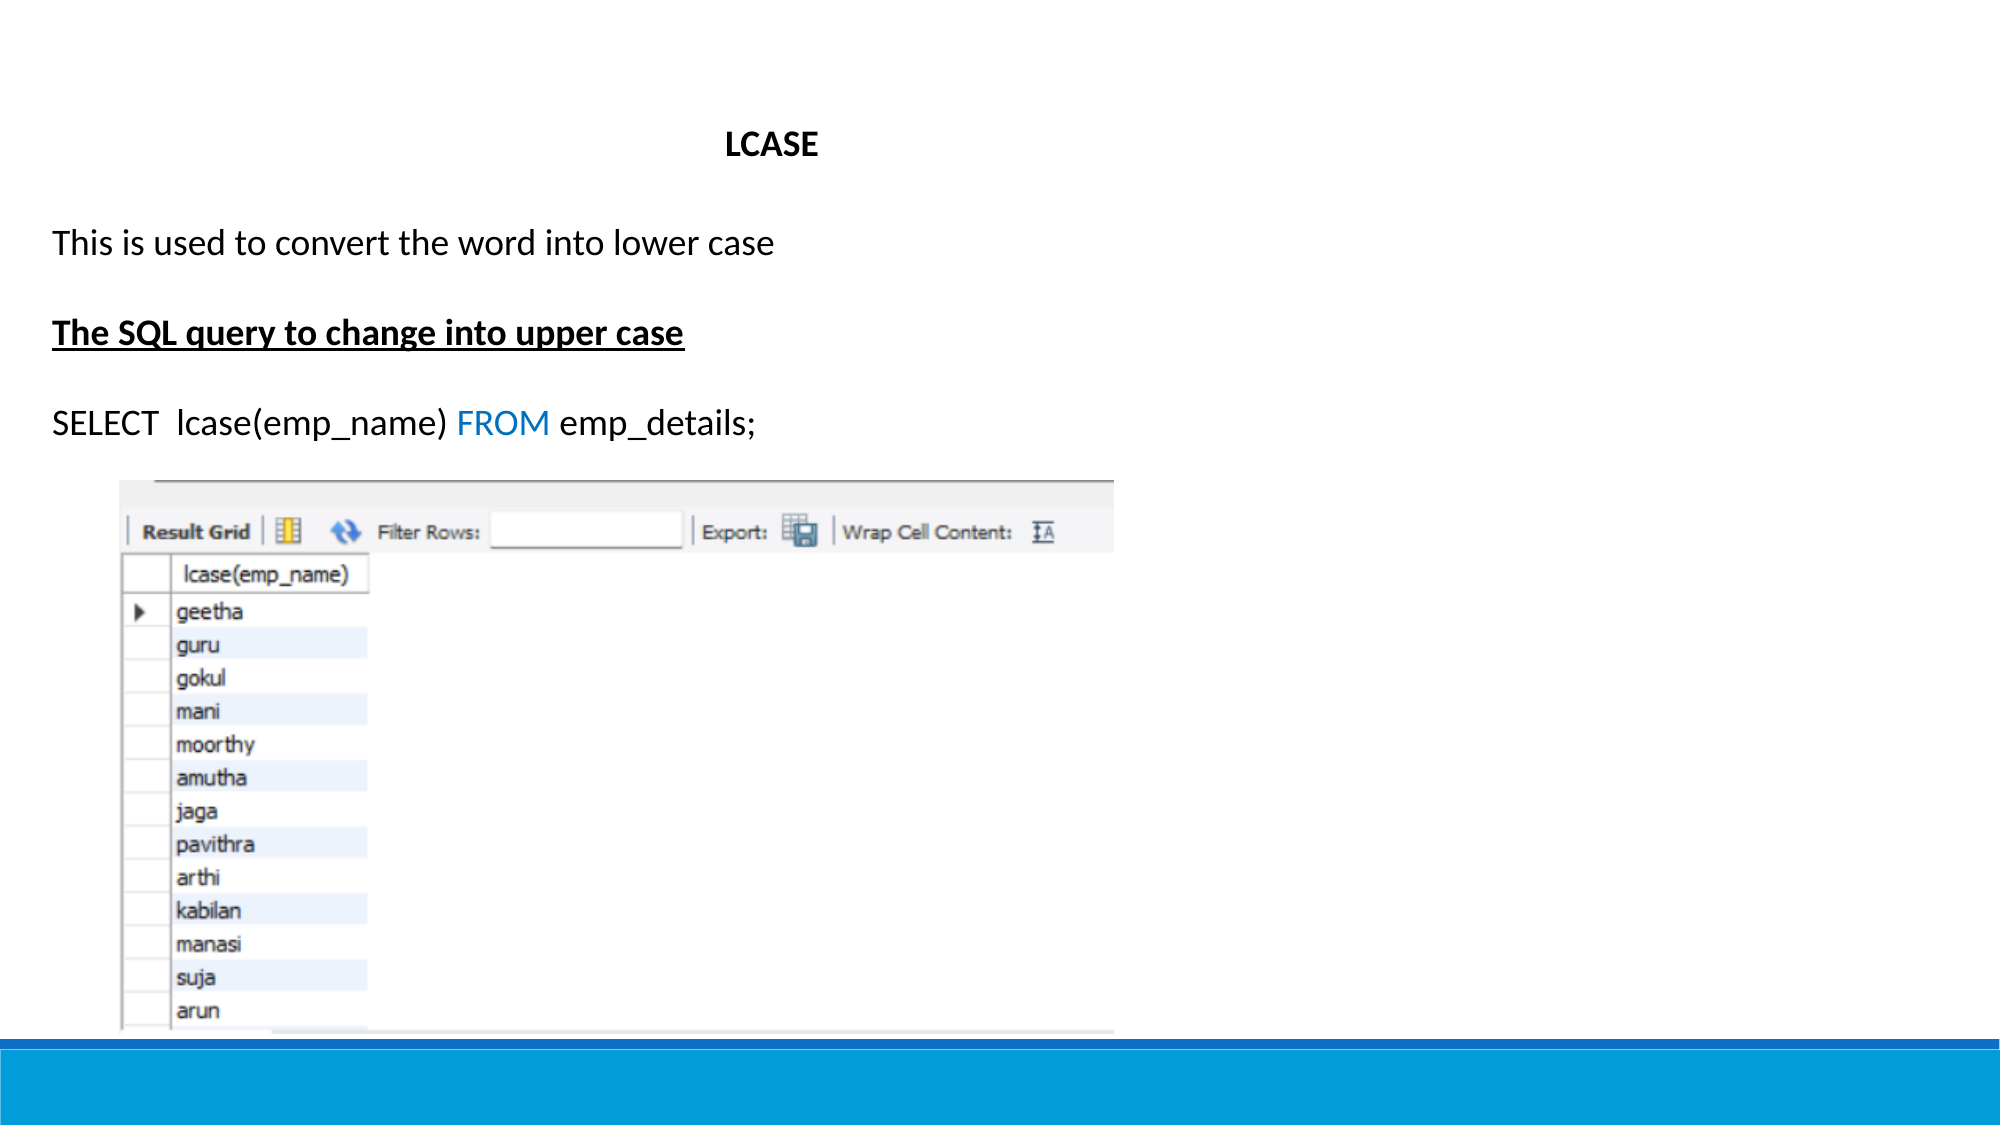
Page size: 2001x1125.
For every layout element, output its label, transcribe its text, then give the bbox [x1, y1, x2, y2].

text_box This is used to convert the word into lower case The SQL query to change into upper case SELECT lcase(emp_name) FROM emp_details; [36, 165, 1582, 496]
picture [118, 480, 1114, 1035]
text_box LCASE [0, 101, 1545, 182]
